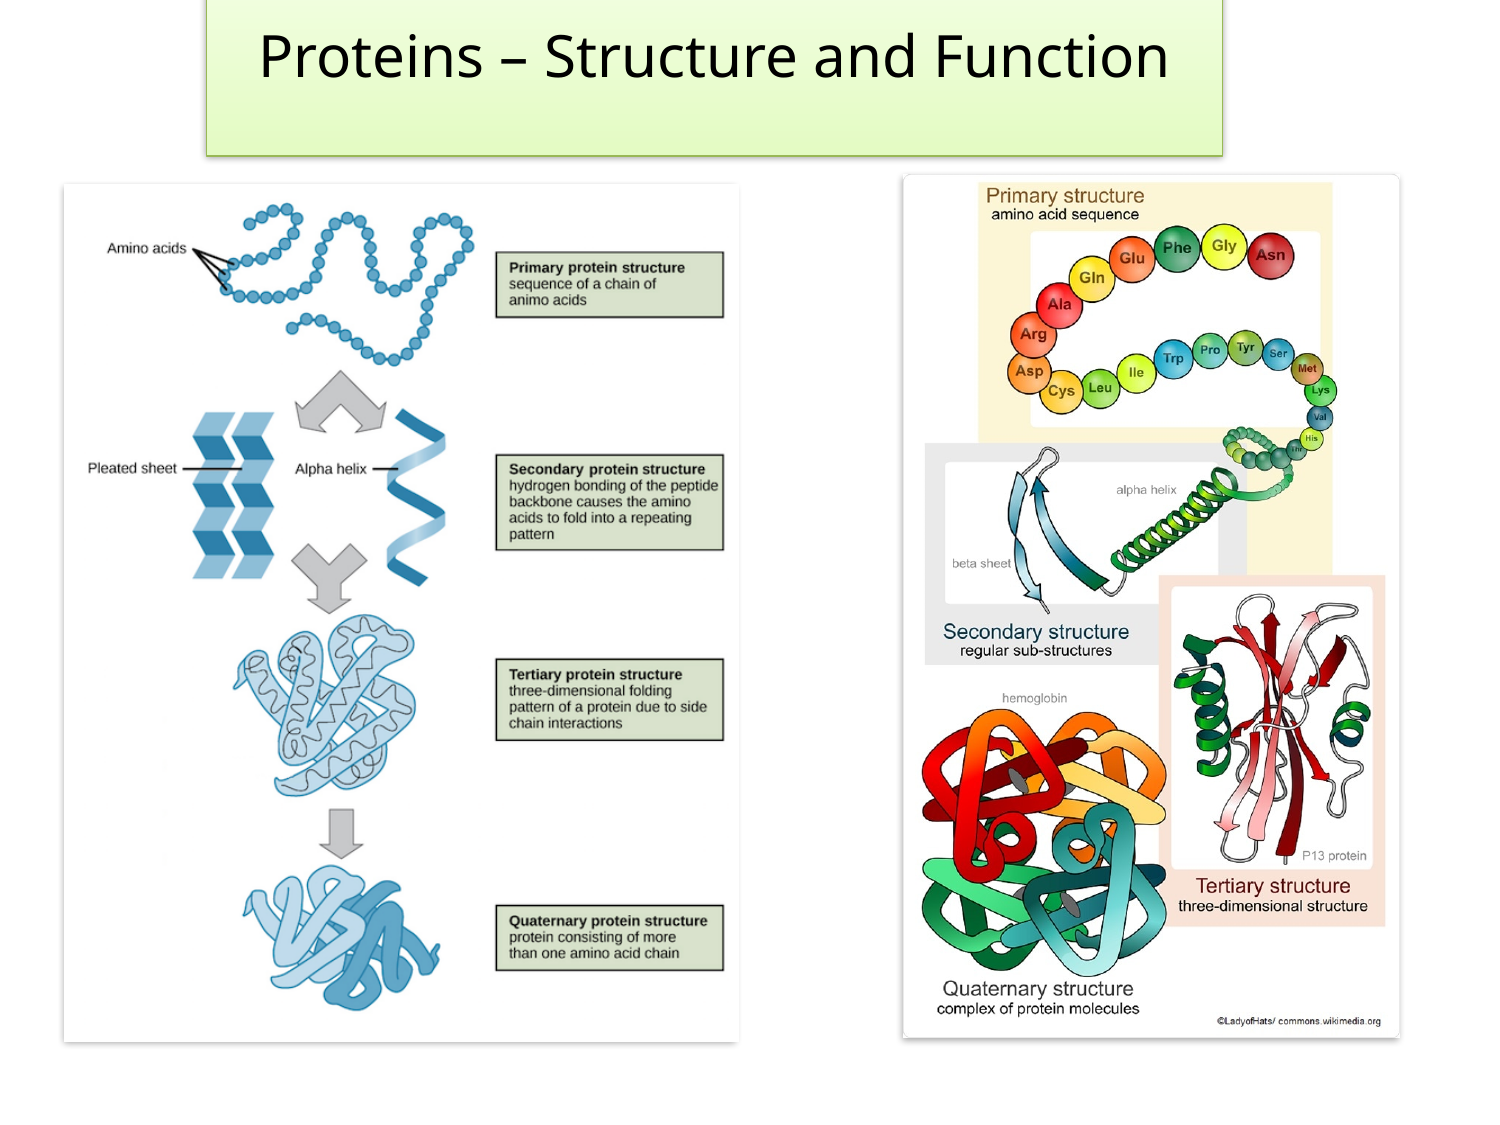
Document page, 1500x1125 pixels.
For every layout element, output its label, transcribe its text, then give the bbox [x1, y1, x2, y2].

picture [64, 184, 739, 1042]
title Proteins – Structure and Function [206, 0, 1223, 157]
picture [903, 174, 1400, 1039]
